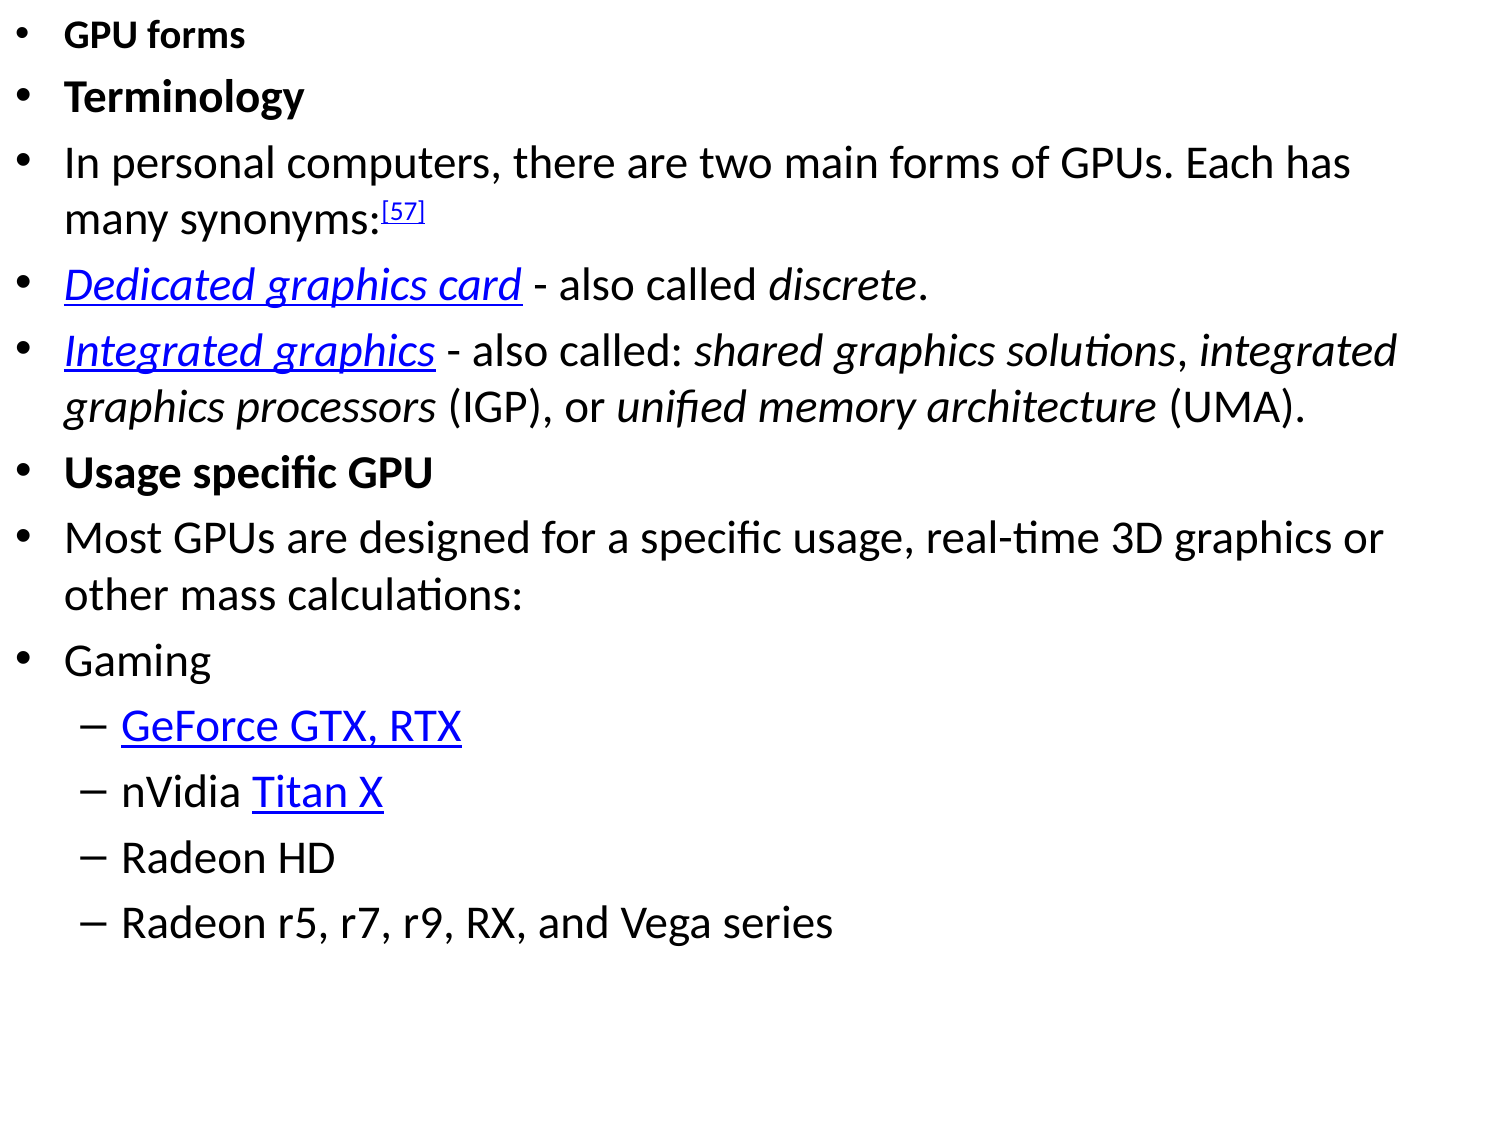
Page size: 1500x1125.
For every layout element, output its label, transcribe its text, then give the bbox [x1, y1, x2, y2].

list GPU forms Terminology In personal computers, there are two main forms of GPUs. Each has many synonyms:[57] Dedicated graphics card - also called discrete. Integrated graphics - also called: shared graphics solutions, integrated graphics processors (IGP), or unified memory architecture (UMA). Usage specific GPU Most GPUs are designed for a specific usage, real-time 3D graphics or other mass calculations: Gaming GeForce GTX, RTX nVidia Titan X Radeon HD Radeon r5, r7, r9, RX, and Vega series [0, 0, 1425, 1005]
